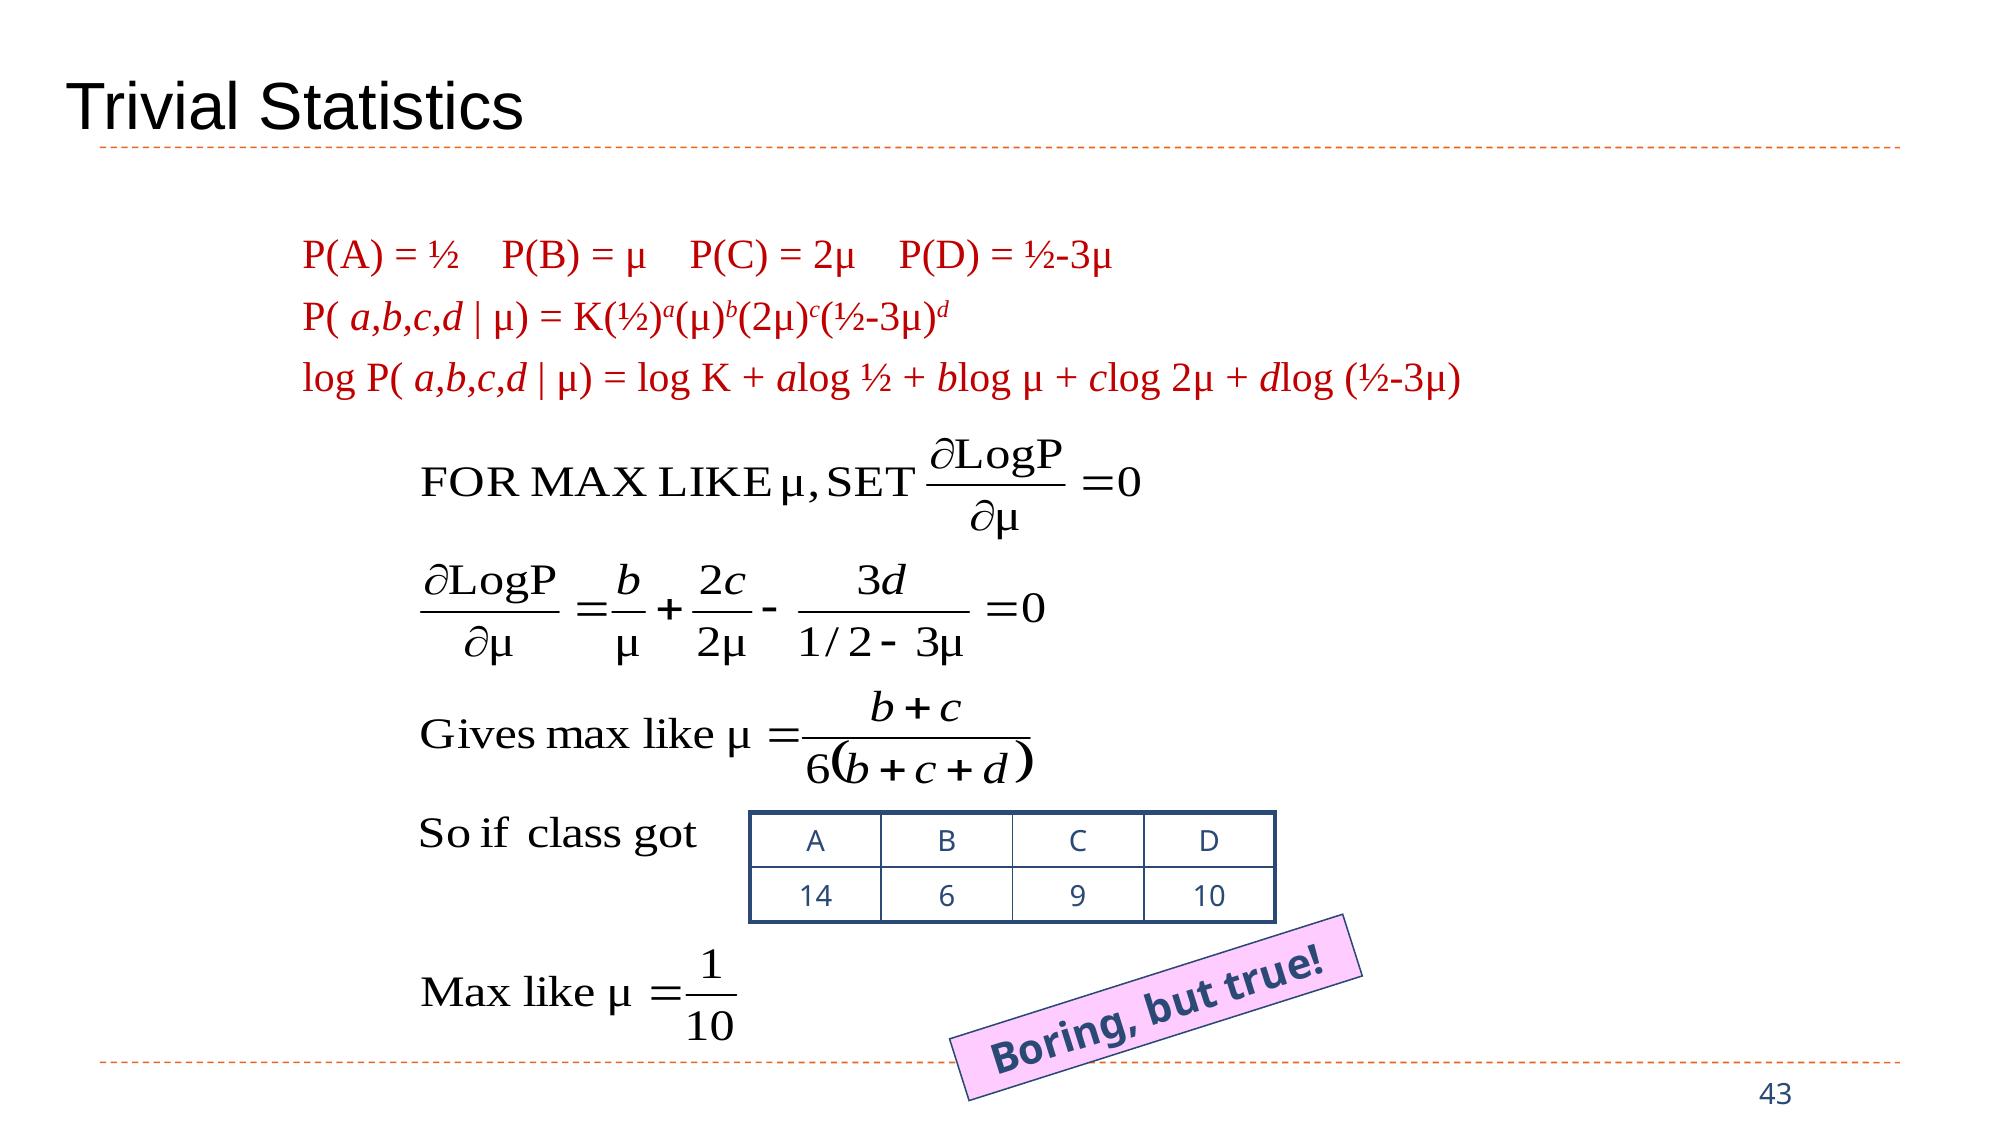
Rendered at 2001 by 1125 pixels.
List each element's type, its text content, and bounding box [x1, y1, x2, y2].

text_box Boring, but true! [957, 1064, 1085, 1101]
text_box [412, 424, 1151, 1052]
table_header D [1156, 815, 1273, 866]
text_box Boring, but true! [1156, 914, 1363, 1042]
list P(A) = ½ P(B) = μ P(C) = 2μ P(D) = ½-3μ P( a,b,c,d | μ) = K(½)a(μ)b(2μ)c(½-3μ)d log P( a,b,c,d | μ) = log K + alog ½ + blog μ + clog 2μ + dlog (½-3μ) [287, 224, 1700, 450]
title Trivial Statistics [50, 37, 1917, 150]
table_cell 10 [1156, 868, 1273, 920]
